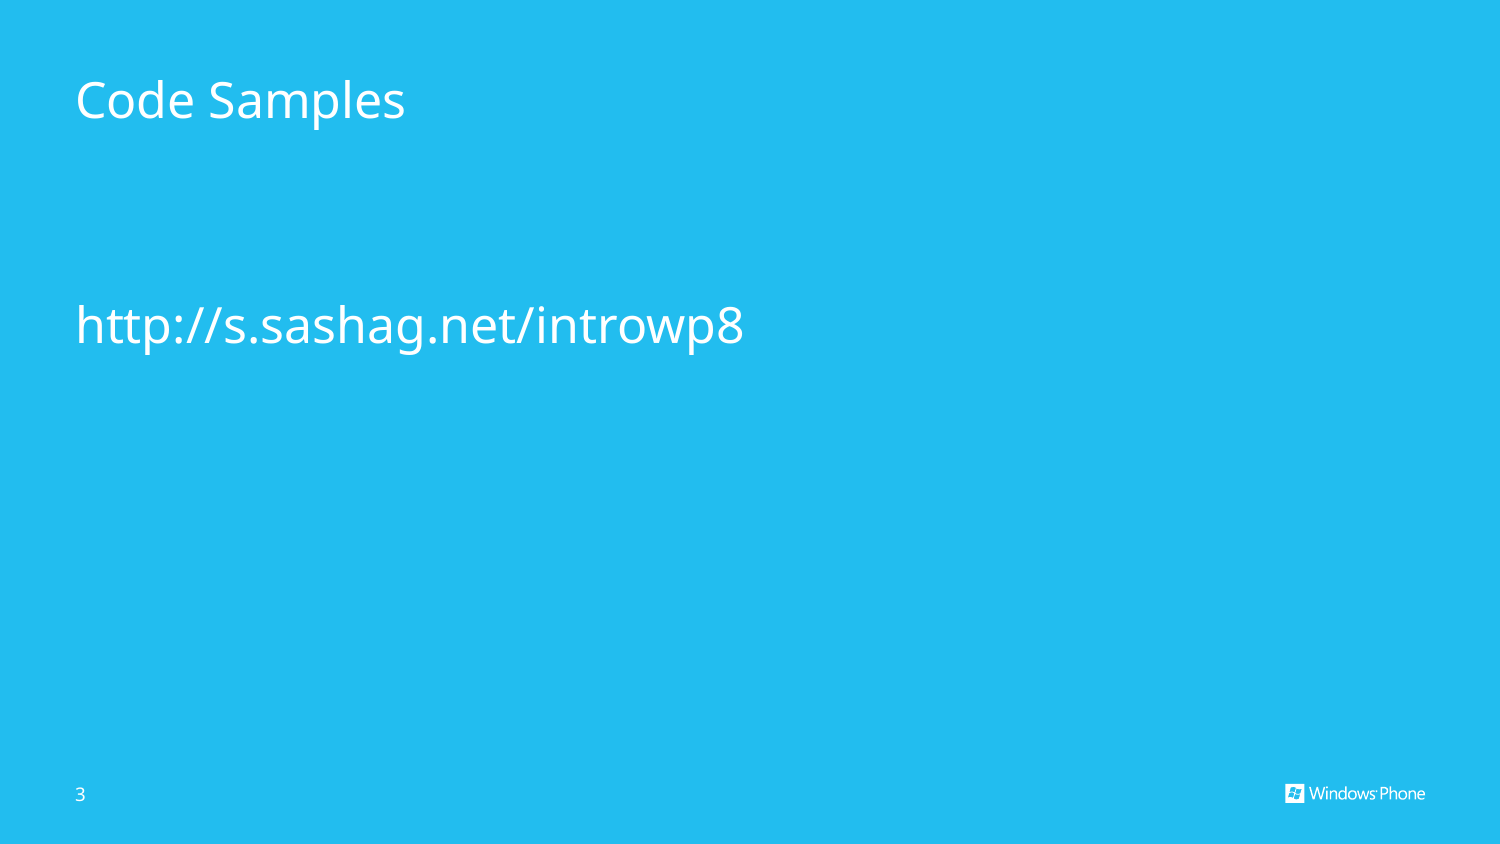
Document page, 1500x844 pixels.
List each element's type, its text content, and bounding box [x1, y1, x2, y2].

slide_number 3 [75, 780, 113, 804]
list http://s.sashag.net/introwp8 [75, 290, 1425, 739]
title Code Samples [75, 65, 1425, 130]
